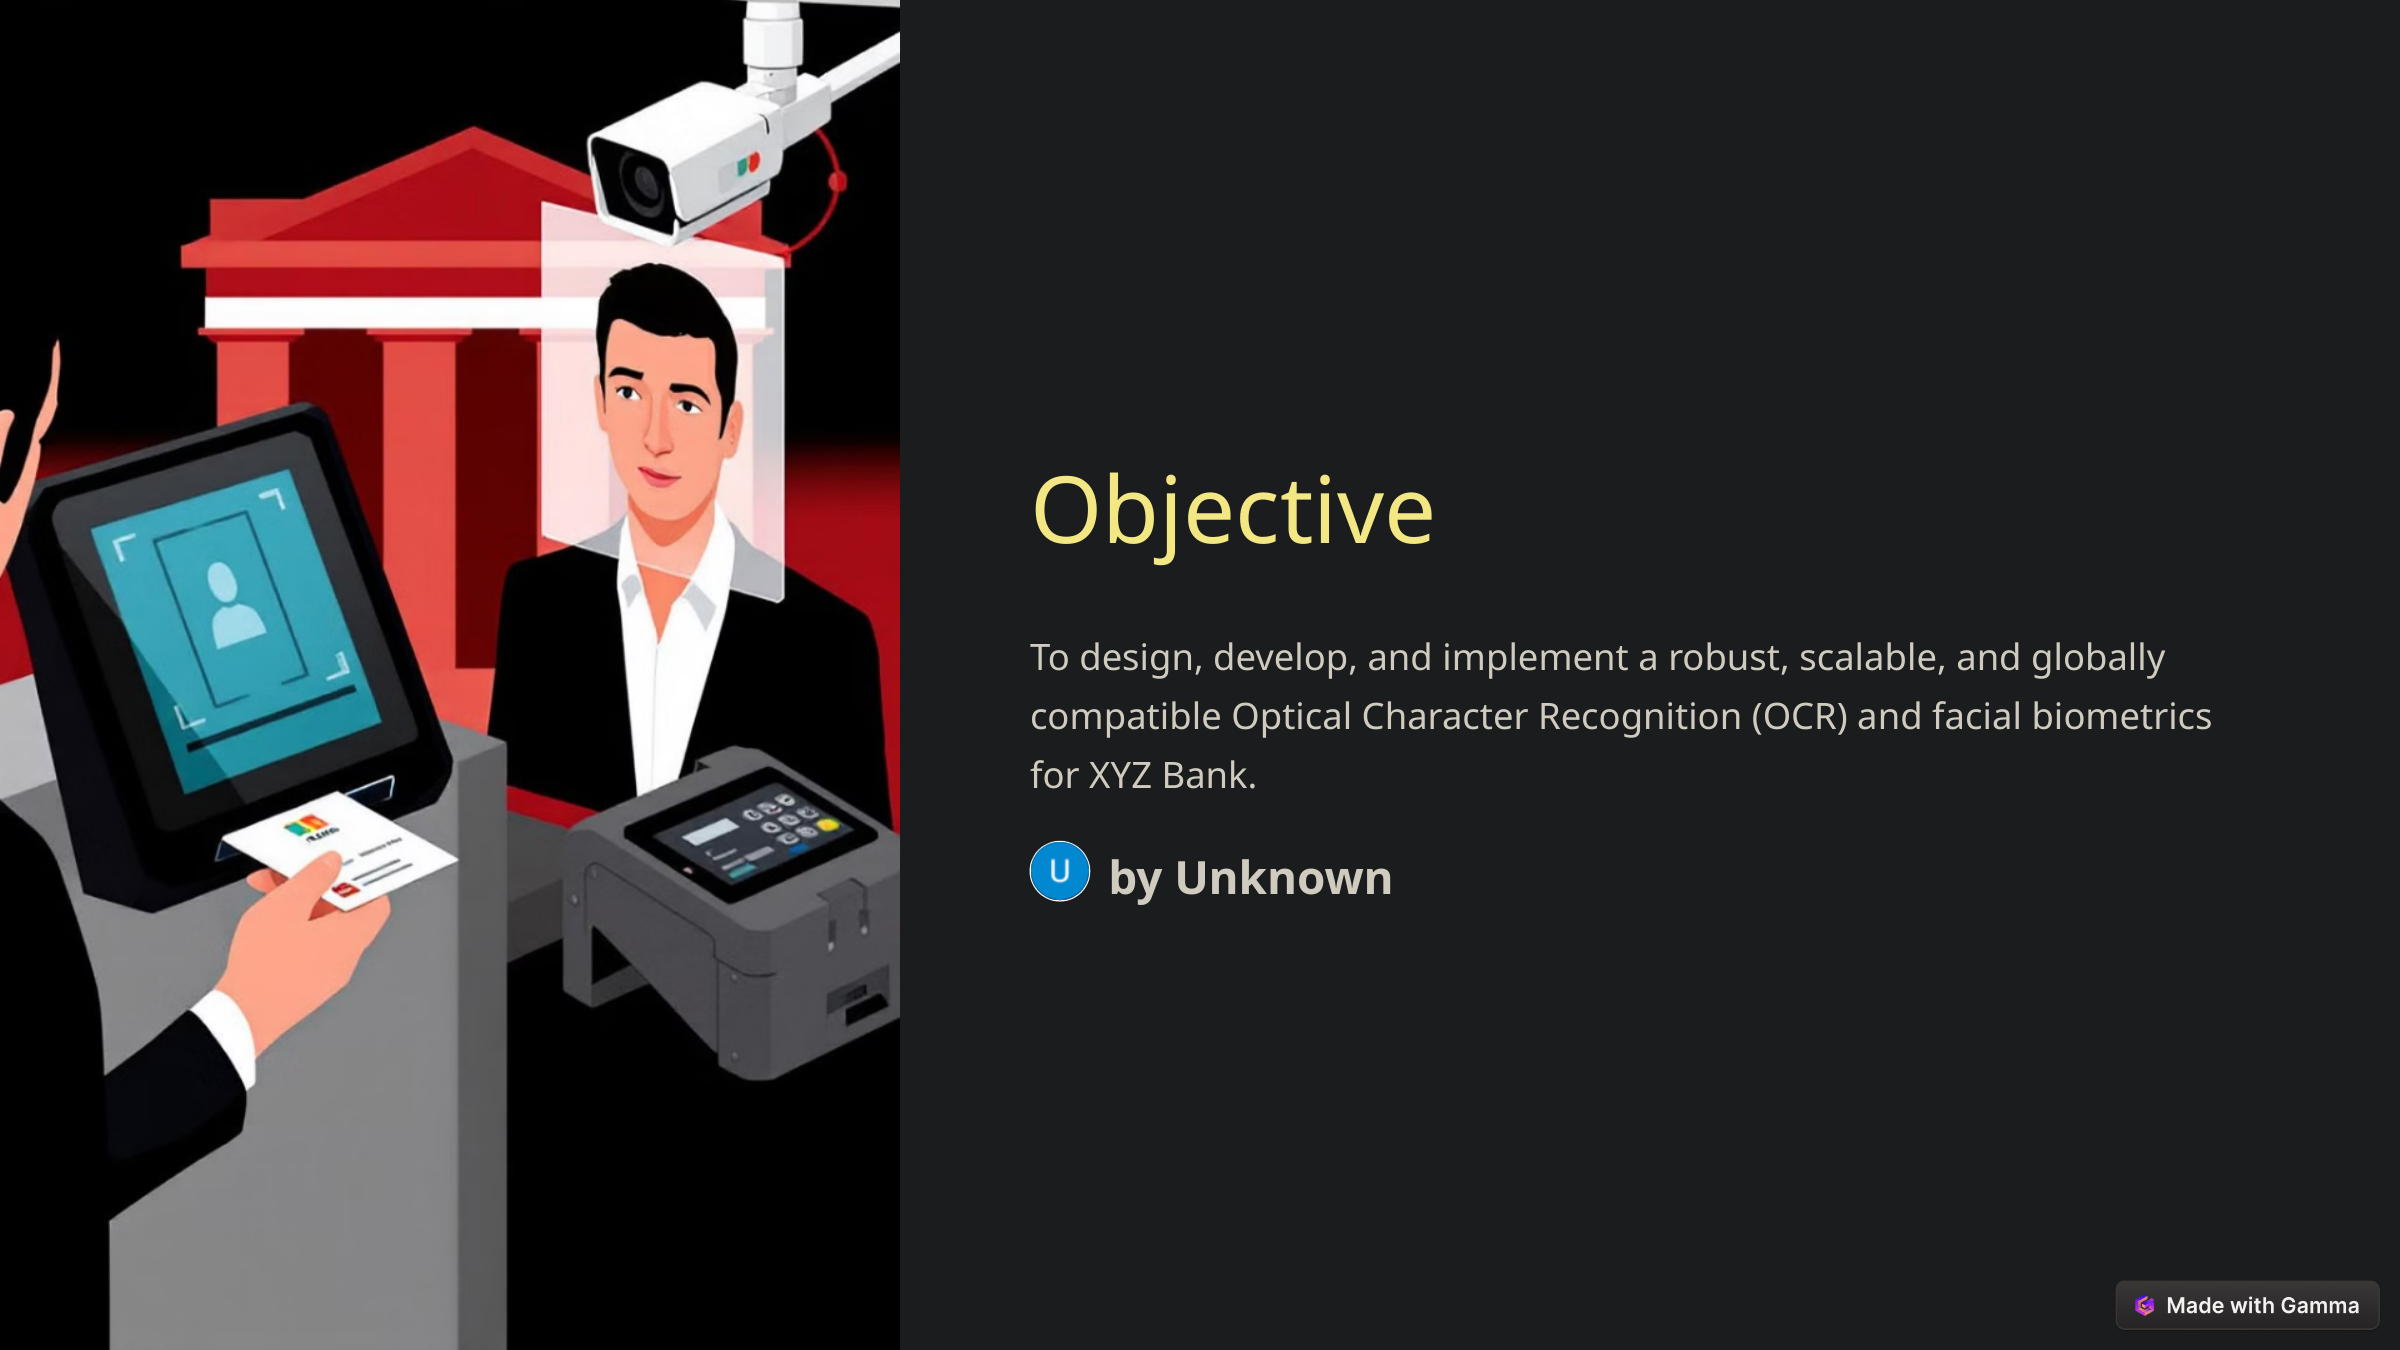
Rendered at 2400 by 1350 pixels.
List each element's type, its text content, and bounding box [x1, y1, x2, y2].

picture [0, 0, 900, 1350]
text_box by Unknown [1108, 838, 1384, 904]
text_box Objective [1030, 446, 1961, 563]
picture [1031, 842, 1089, 900]
text_box To design, develop, and implement a robust, scalable, and globally compatible Optical Character Recognition (OCR) and facial biometrics for XYZ Bank. [1030, 618, 2270, 797]
picture [2106, 1271, 2389, 1339]
